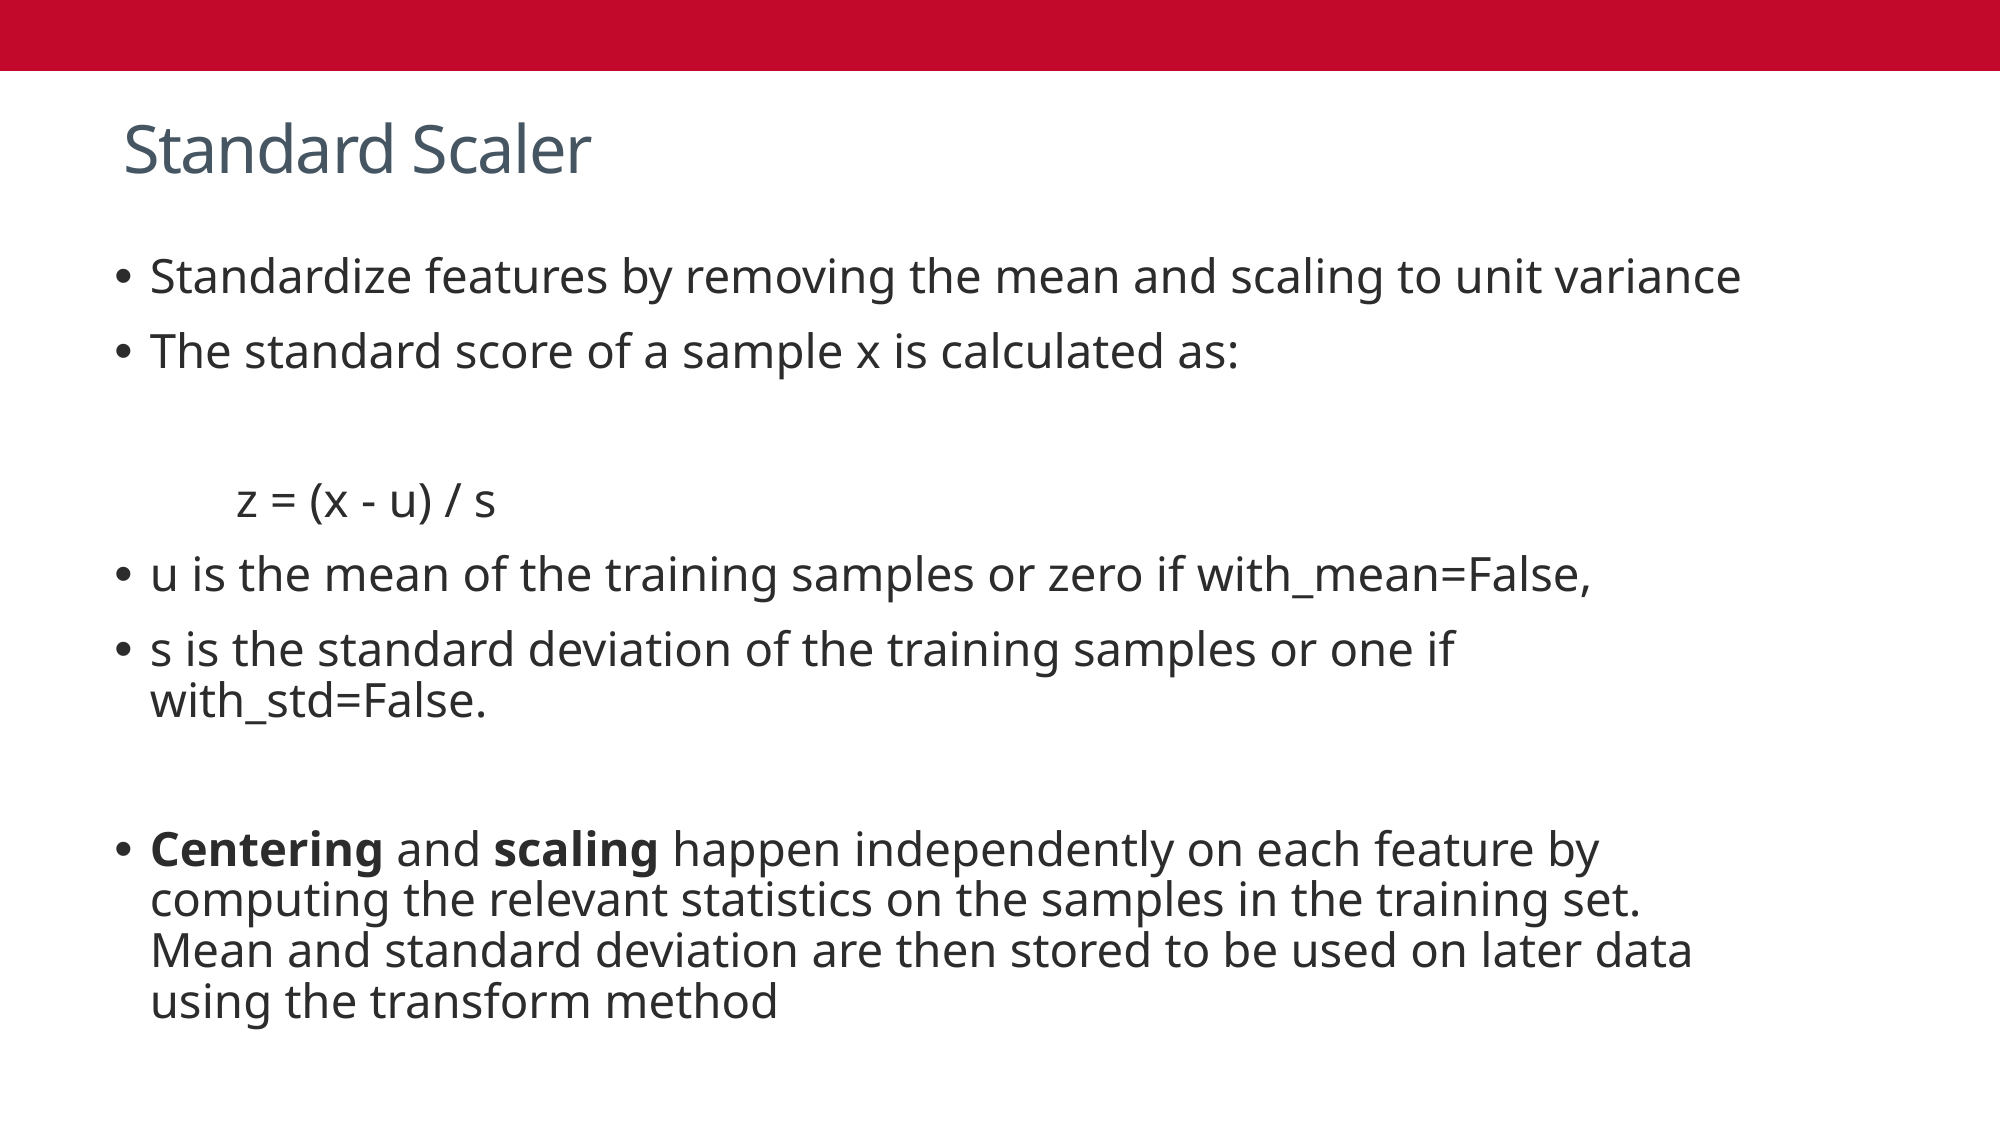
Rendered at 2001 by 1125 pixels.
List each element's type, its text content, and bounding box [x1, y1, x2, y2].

text_box Standardize features by removing the mean and scaling to unit variance The standard score of a sample x is calculated as: z = (x - u) / s u is the mean of the training samples or zero if with_mean=False, s is the standard deviation of the training samples or one if with_std=False. Centering and scaling happen independently on each feature by computing the relevant statistics on the samples in the training set. Mean and standard deviation are then stored to be used on later data using the transform method [99, 245, 1770, 1094]
title Standard Scaler [99, 100, 1881, 246]
text_box [0, 0, 2000, 72]
